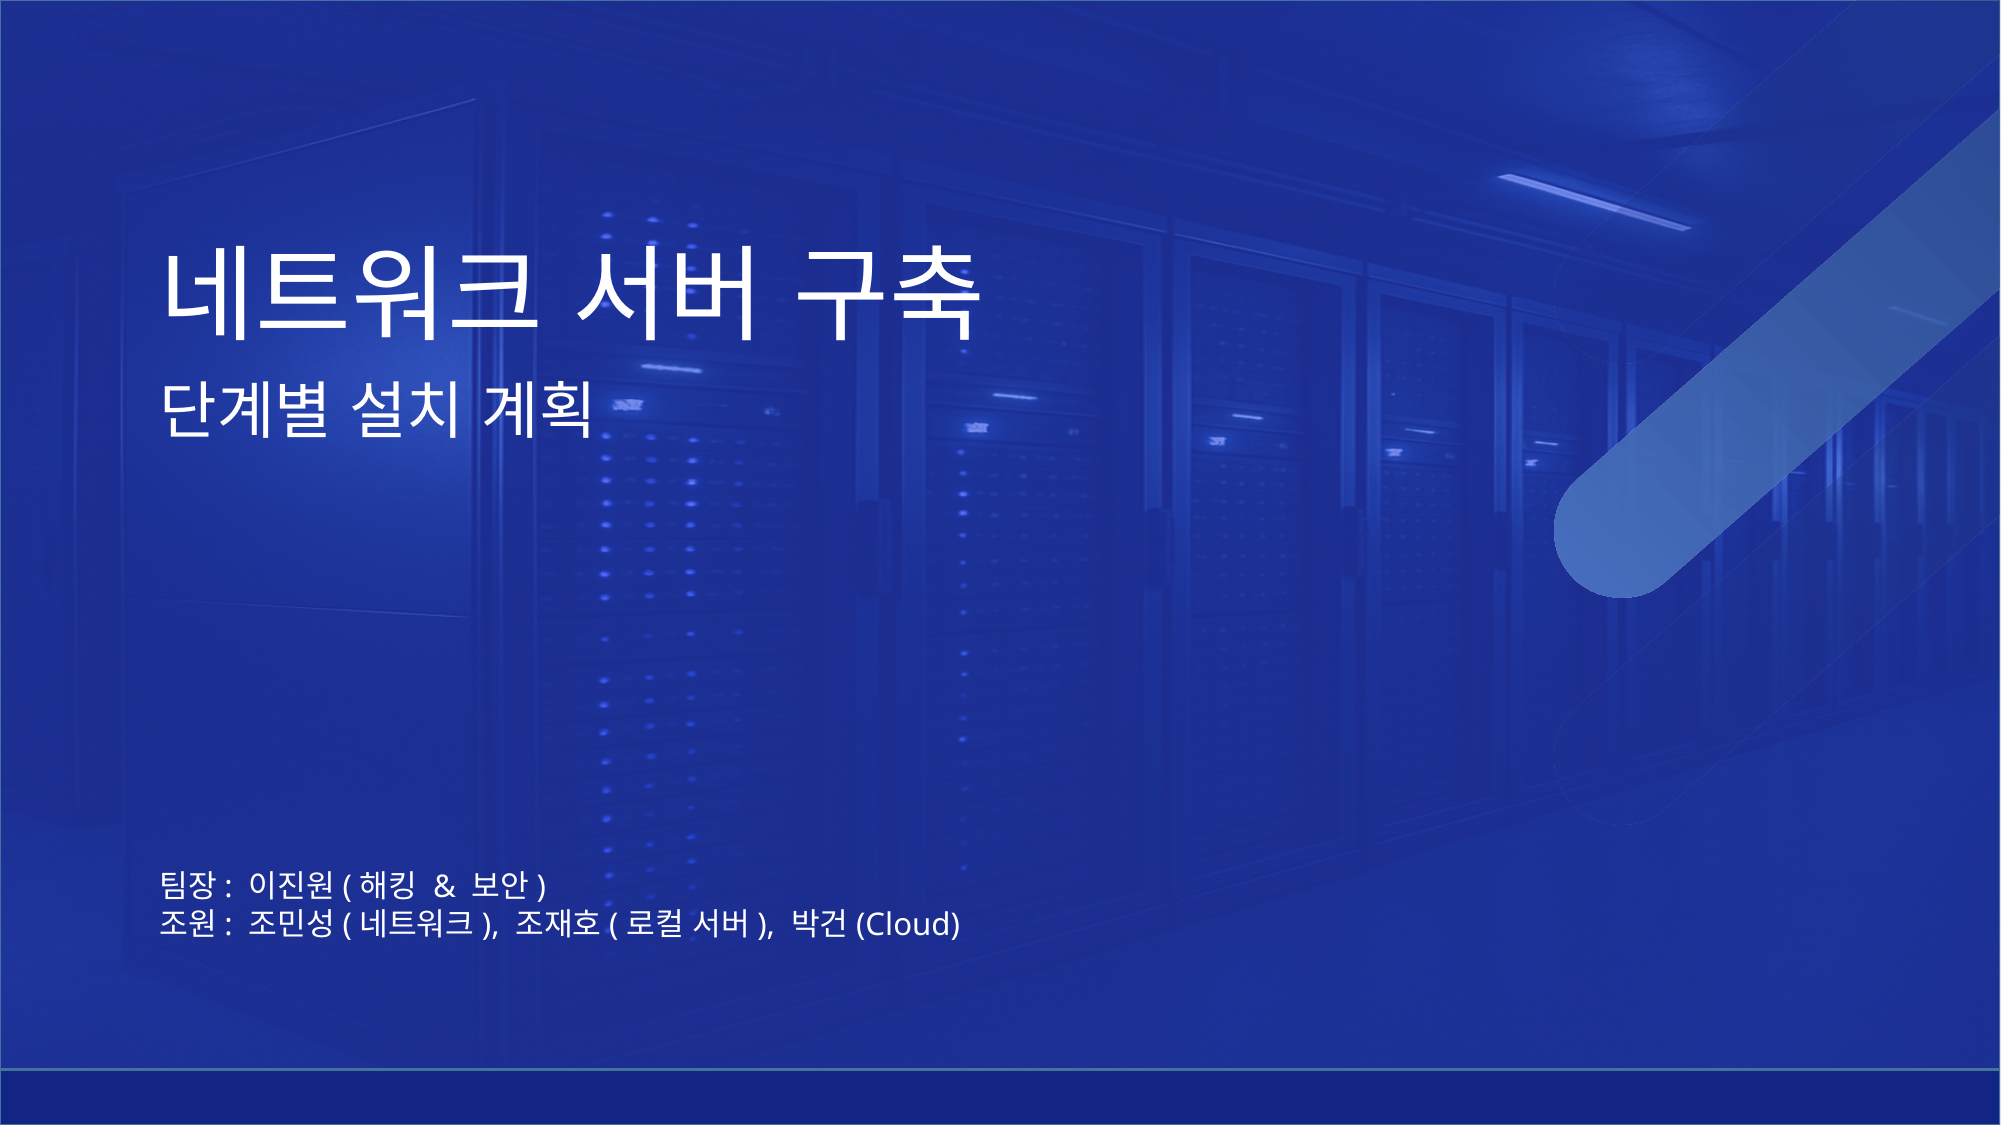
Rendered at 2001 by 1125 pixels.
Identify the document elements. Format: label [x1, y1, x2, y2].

text_box [0, 1070, 2000, 1125]
text_box [0, 0, 2000, 1070]
